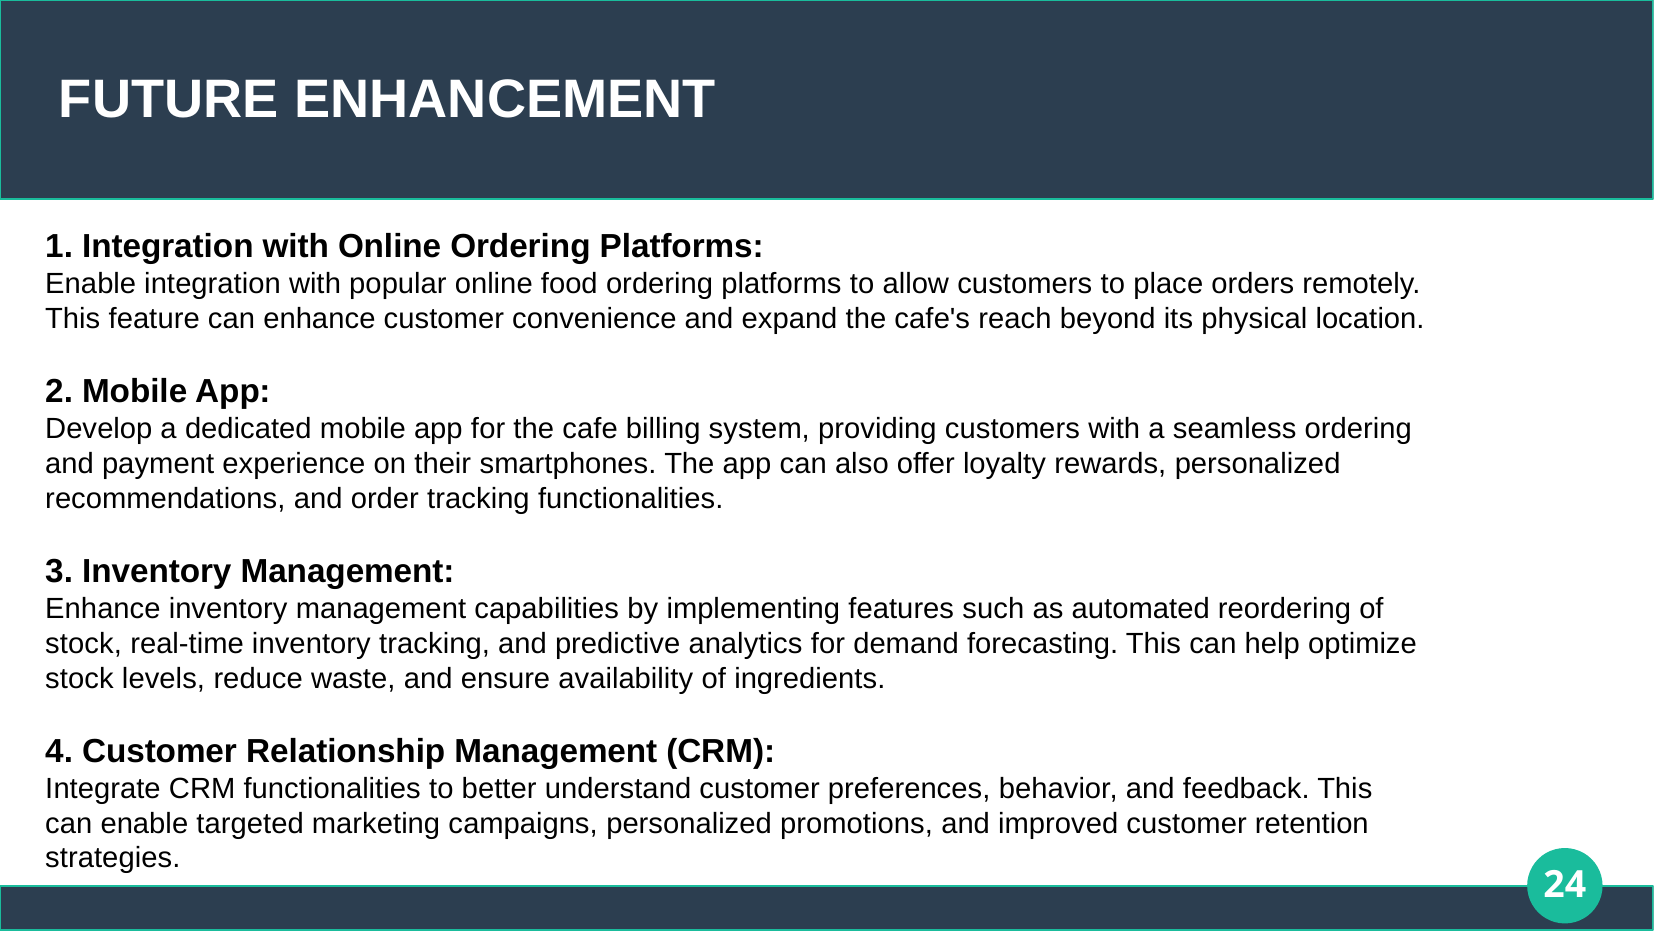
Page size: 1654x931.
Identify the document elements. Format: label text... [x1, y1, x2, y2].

text_box 1. Integration with Online Ordering Platforms: Enable integration with popular online food ordering platforms to allow customers to place orders remotely. This feature can enhance customer convenience and expand the cafe's reach beyond its physical location. 2. Mobile App: Develop a dedicated mobile app for the cafe billing system, providing customers with a seamless ordering and payment experience on their smartphones. The app can also offer loyalty rewards, personalized recommendations, and order tracking functionalities. 3. Inventory Management: Enhance inventory management capabilities by implementing features such as automated reordering of stock, real-time inventory tracking, and predictive analytics for demand forecasting. This can help optimize stock levels, reduce waste, and ensure availability of ingredients. 4. Customer Relationship Management (CRM): Integrate CRM functionalities to better understand customer preferences, behavior, and feedback. This can enable targeted marketing campaigns, personalized promotions, and improved customer retention strategies. [30, 217, 1462, 839]
title FUTURE ENHANCEMENT [59, 37, 1595, 155]
slide_number 24 [1500, 843, 1630, 928]
